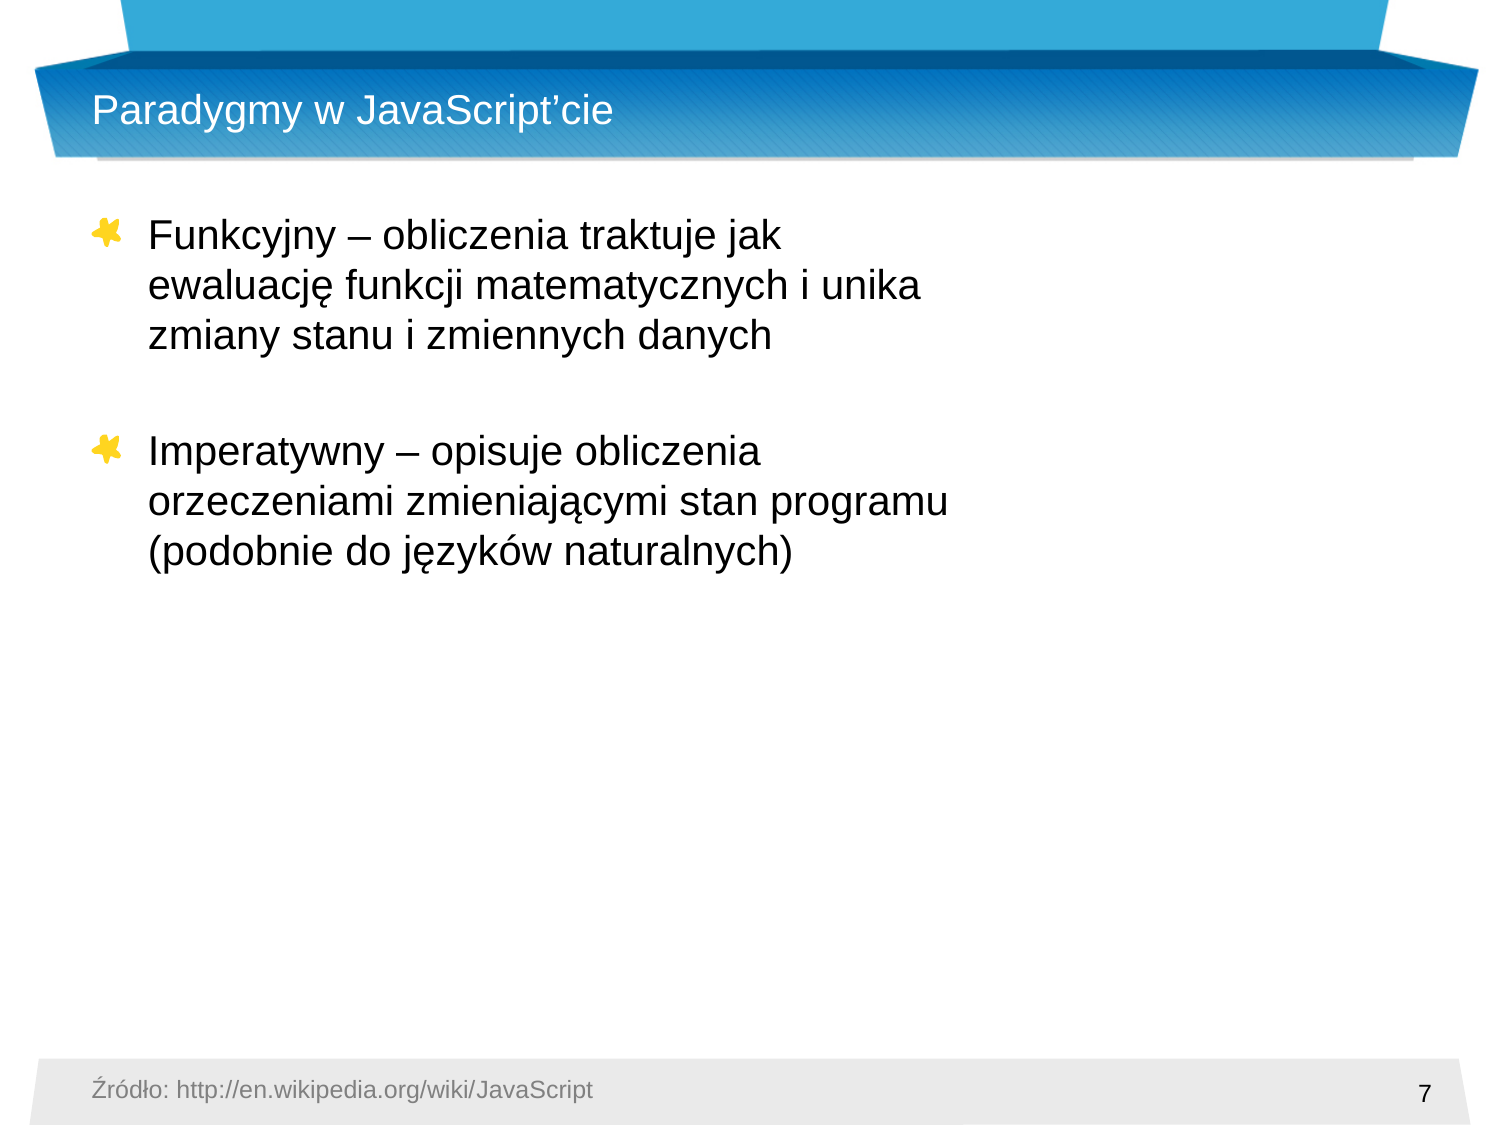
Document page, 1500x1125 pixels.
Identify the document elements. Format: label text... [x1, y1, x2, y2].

list Funkcyjny – obliczenia traktuje jak ewaluację funkcji matematycznych i unika zmiany stanu i zmiennych danych Imperatywny – opisuje obliczenia orzeczeniami zmieniającymi stan programu (podobnie do języków naturalnych) [76, 199, 987, 1000]
title Paradygmy w JavaScript’cie [76, 66, 1436, 149]
picture [14, 0, 1500, 211]
list Źródło: http://en.wikipedia.org/wiki/JavaScript [76, 1065, 1302, 1125]
